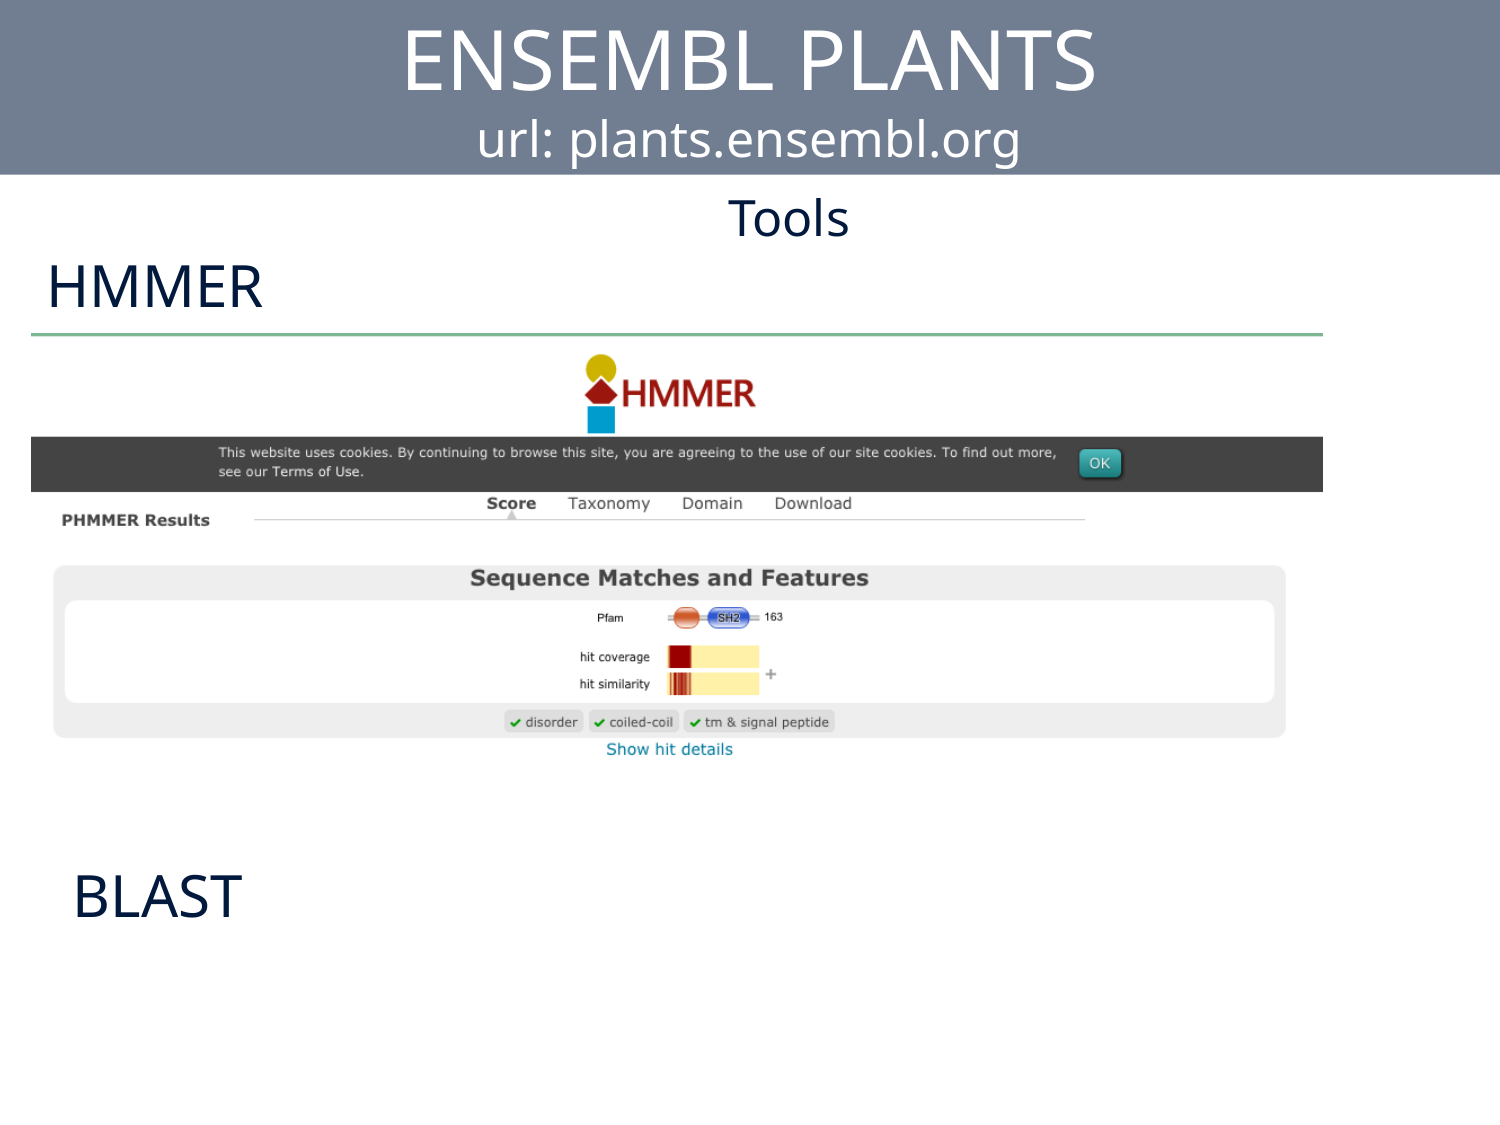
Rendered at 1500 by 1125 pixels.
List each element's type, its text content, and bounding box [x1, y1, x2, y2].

picture [31, 333, 1324, 774]
text_box ENSEMBL PLANTS url: plants.ensembl.org [0, 0, 1500, 175]
text_box HMMER [31, 242, 297, 327]
text_box Tools [644, 179, 934, 255]
text_box BLAST [58, 851, 445, 937]
